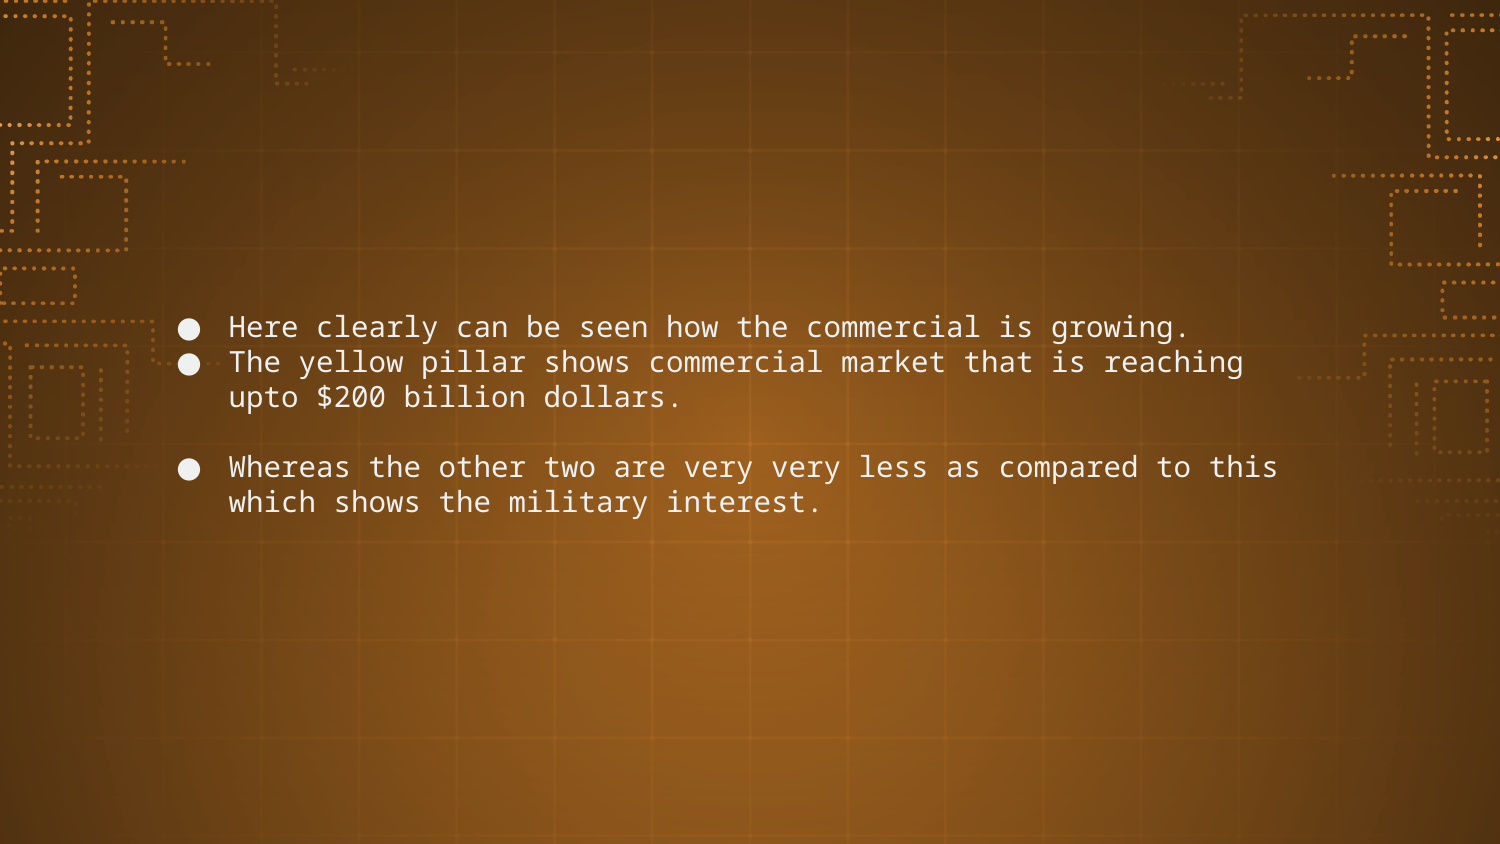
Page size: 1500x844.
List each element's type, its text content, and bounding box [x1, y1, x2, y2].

list Here clearly can be seen how the commercial is growing. The yellow pillar shows commercial market that is reaching upto $200 billion dollars. Whereas the other two are very very less as compared to this which shows the military interest. [138, 293, 1327, 667]
